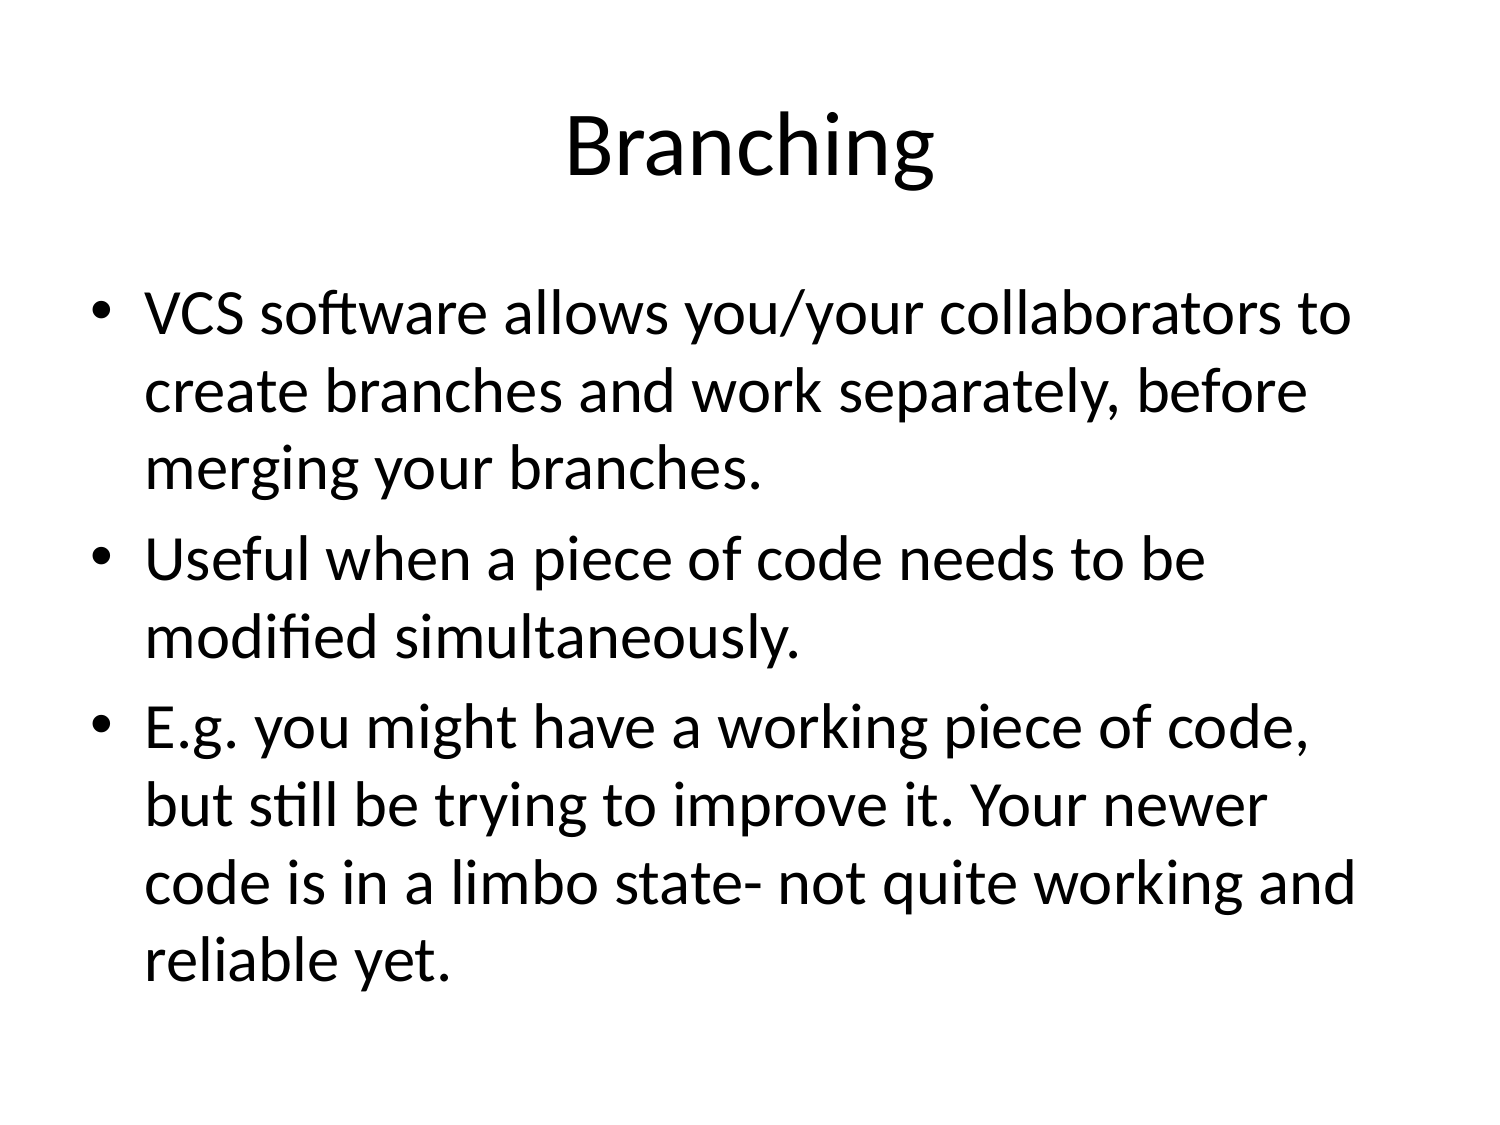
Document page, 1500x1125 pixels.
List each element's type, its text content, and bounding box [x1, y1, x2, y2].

title Branching [75, 45, 1425, 233]
list VCS software allows you/your collaborators to create branches and work separately, before merging your branches. Useful when a piece of code needs to be modified simultaneously. E.g. you might have a working piece of code, but still be trying to improve it. Your newer code is in a limbo state- not quite working and reliable yet. [75, 262, 1425, 1005]
